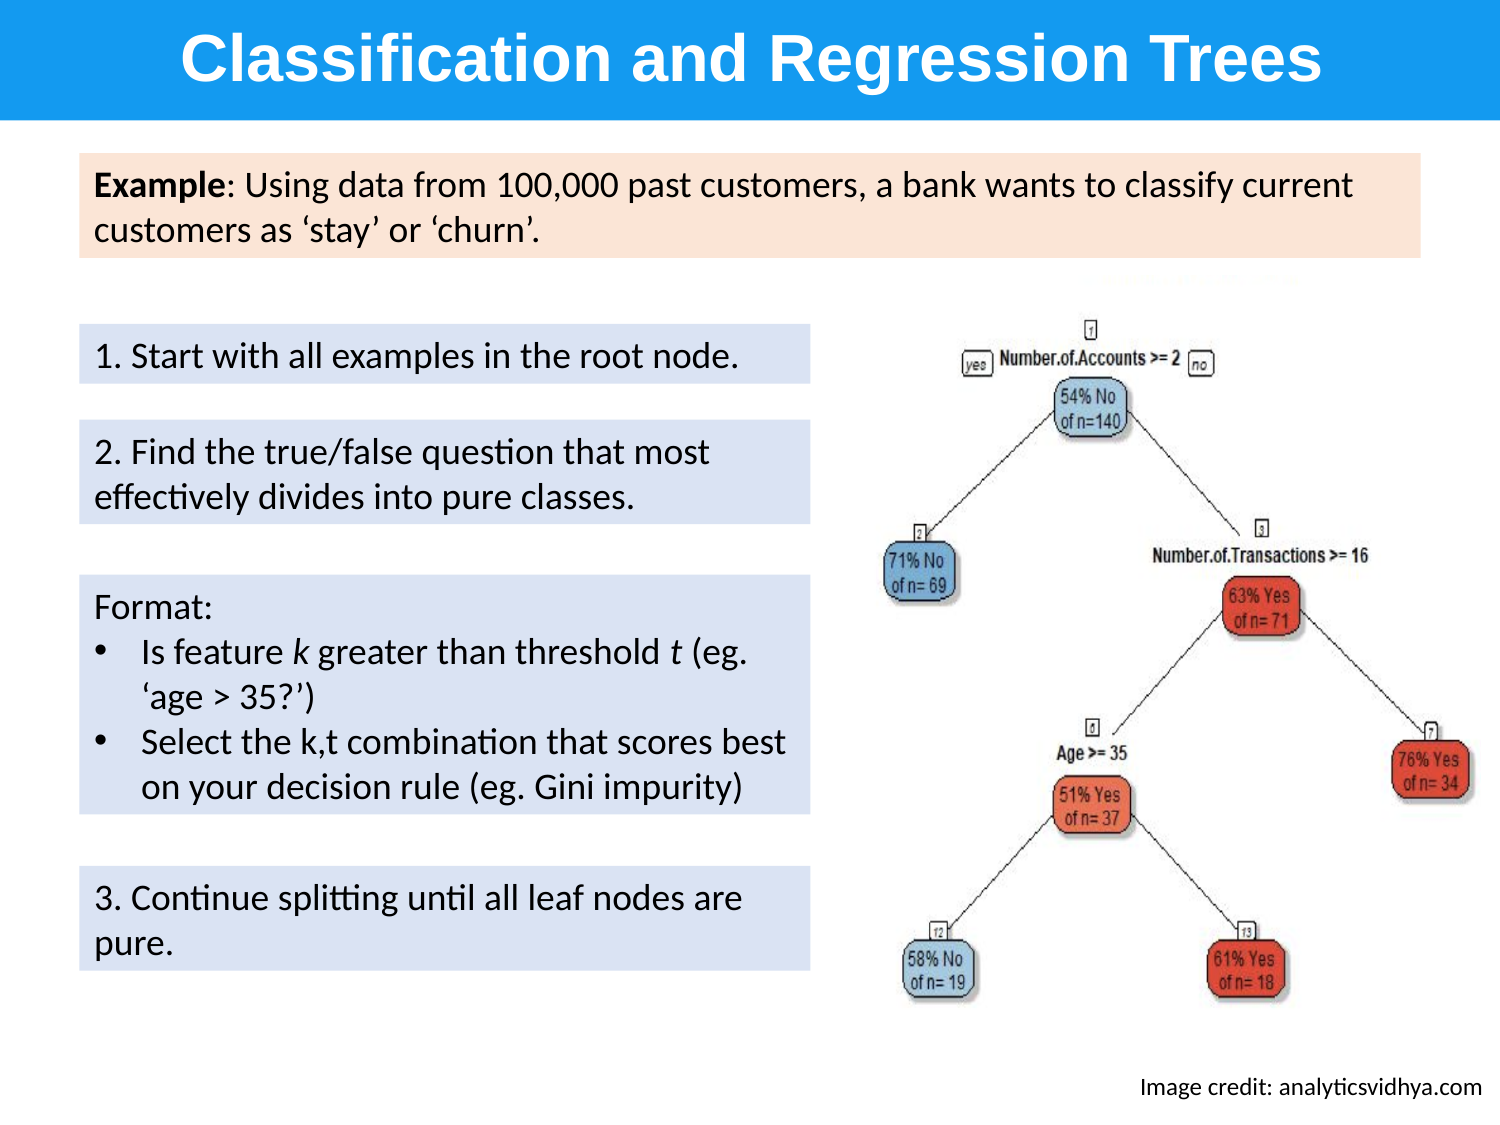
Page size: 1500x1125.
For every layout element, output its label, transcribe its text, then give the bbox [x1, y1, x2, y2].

text_box Image credit: analyticsvidhya.com [1125, 1063, 1499, 1108]
text_box Example: Using data from 100,000 past customers, a bank wants to classify current customers as ‘stay’ or ‘churn’. [79, 153, 1421, 258]
picture [861, 275, 1482, 1048]
text_box 1. Start with all examples in the root node. [79, 323, 811, 384]
list Classification and Regression Trees [43, 0, 1461, 121]
text_box Format: Is feature k greater than threshold t (eg. ‘age > 35?’) Select the k,t combination that scores best on your decision rule (eg. Gini impurity) [79, 574, 811, 815]
text_box 2. Find the true/false question that most effectively divides into pure classes. [79, 419, 811, 525]
text_box 3. Continue splitting until all leaf nodes are pure. [79, 865, 811, 971]
